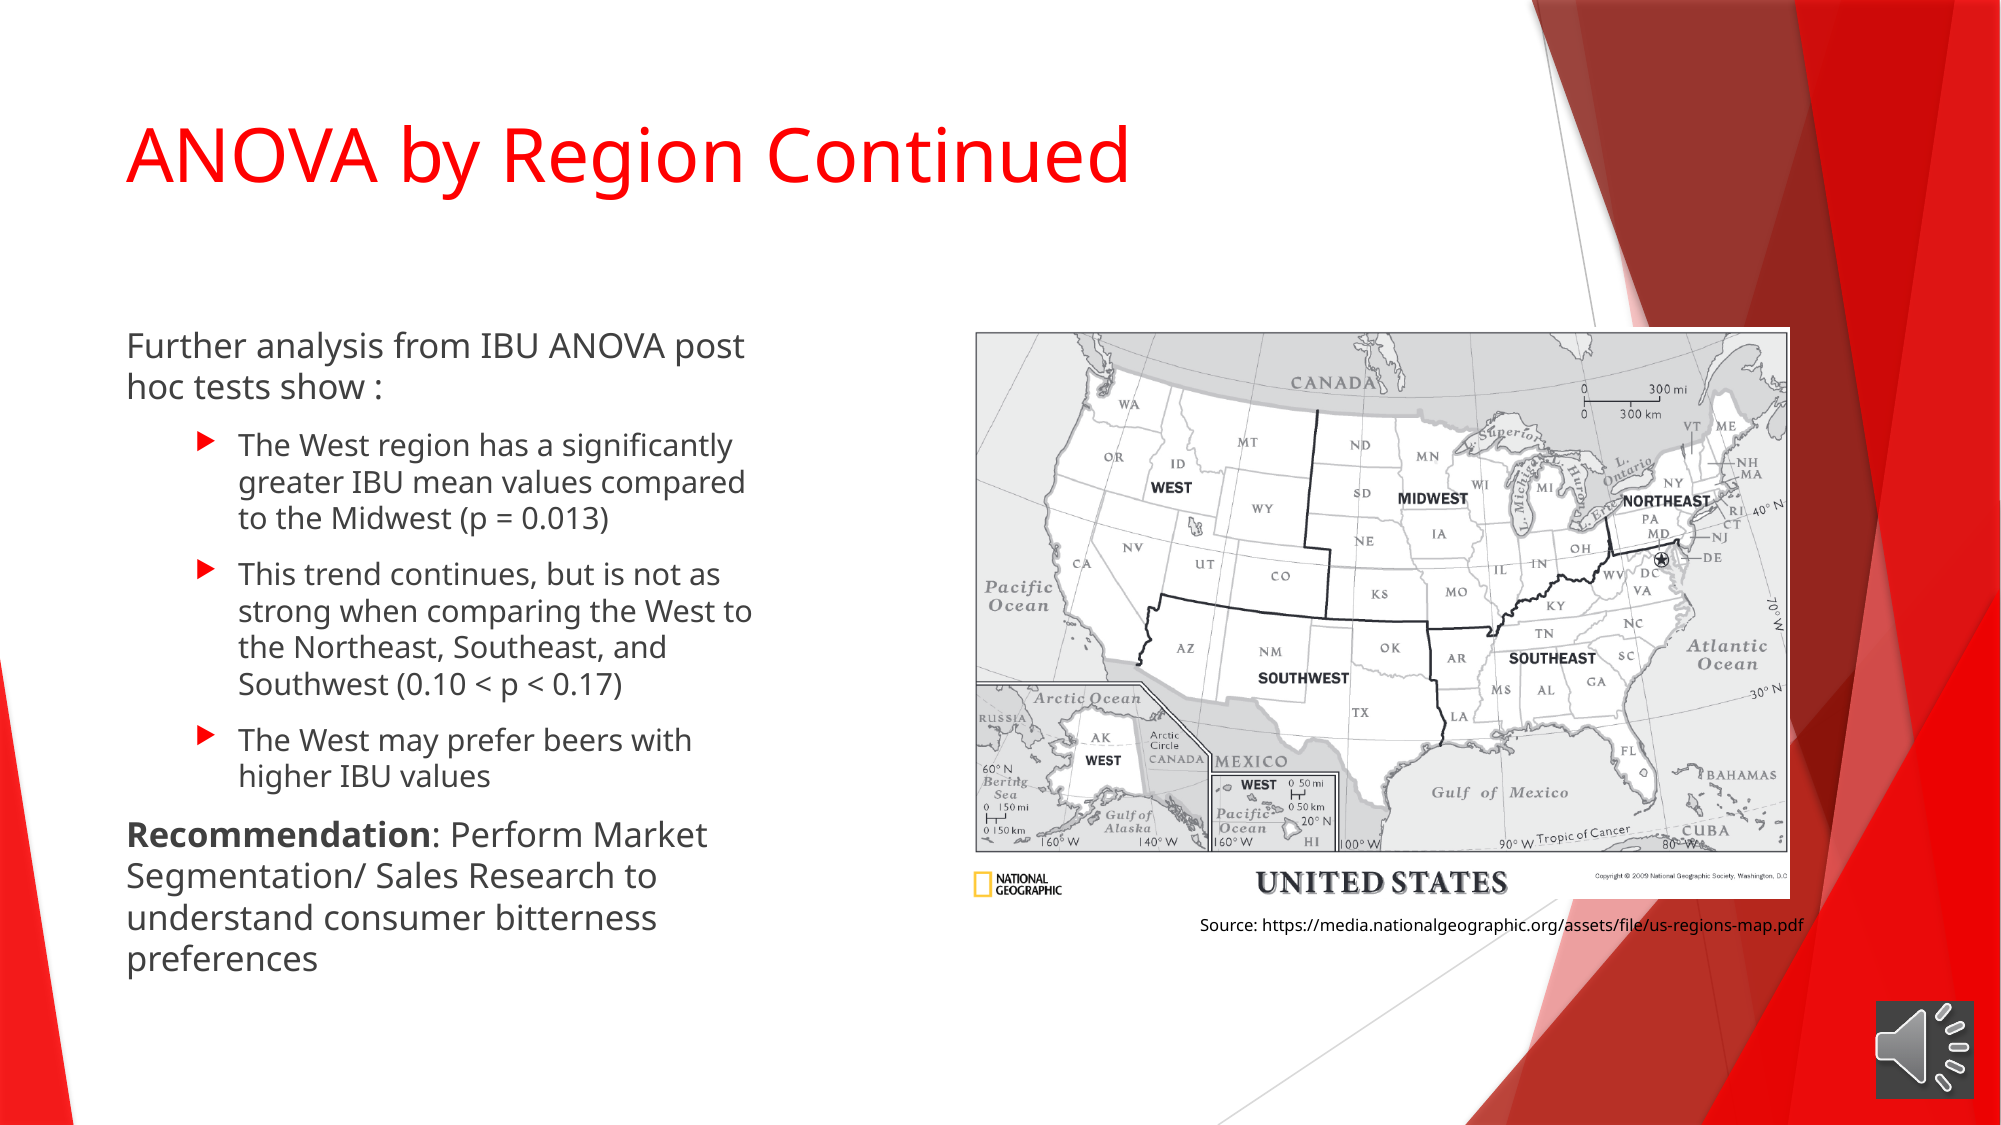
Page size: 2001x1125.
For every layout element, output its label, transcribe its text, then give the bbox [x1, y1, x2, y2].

picture [1874, 999, 1976, 1101]
list Further analysis from IBU ANOVA post hoc tests show : The West region has a significantly greater IBU mean values compared to the Midwest (p = 0.013) This trend continues, but is not as strong when comparing the West to the Northeast, Southeast, and Southwest (0.10 < p < 0.17) The West may prefer beers with higher IBU values Recommendation: Perform Market Segmentation/ Sales Research to understand consumer bitterness preferences [111, 316, 798, 991]
text_box Source: https://media.nationalgeographic.org/assets/file/us-regions-map.pdf [1185, 907, 1906, 943]
title ANOVA by Region Continued [111, 99, 1522, 226]
picture [973, 327, 1790, 900]
